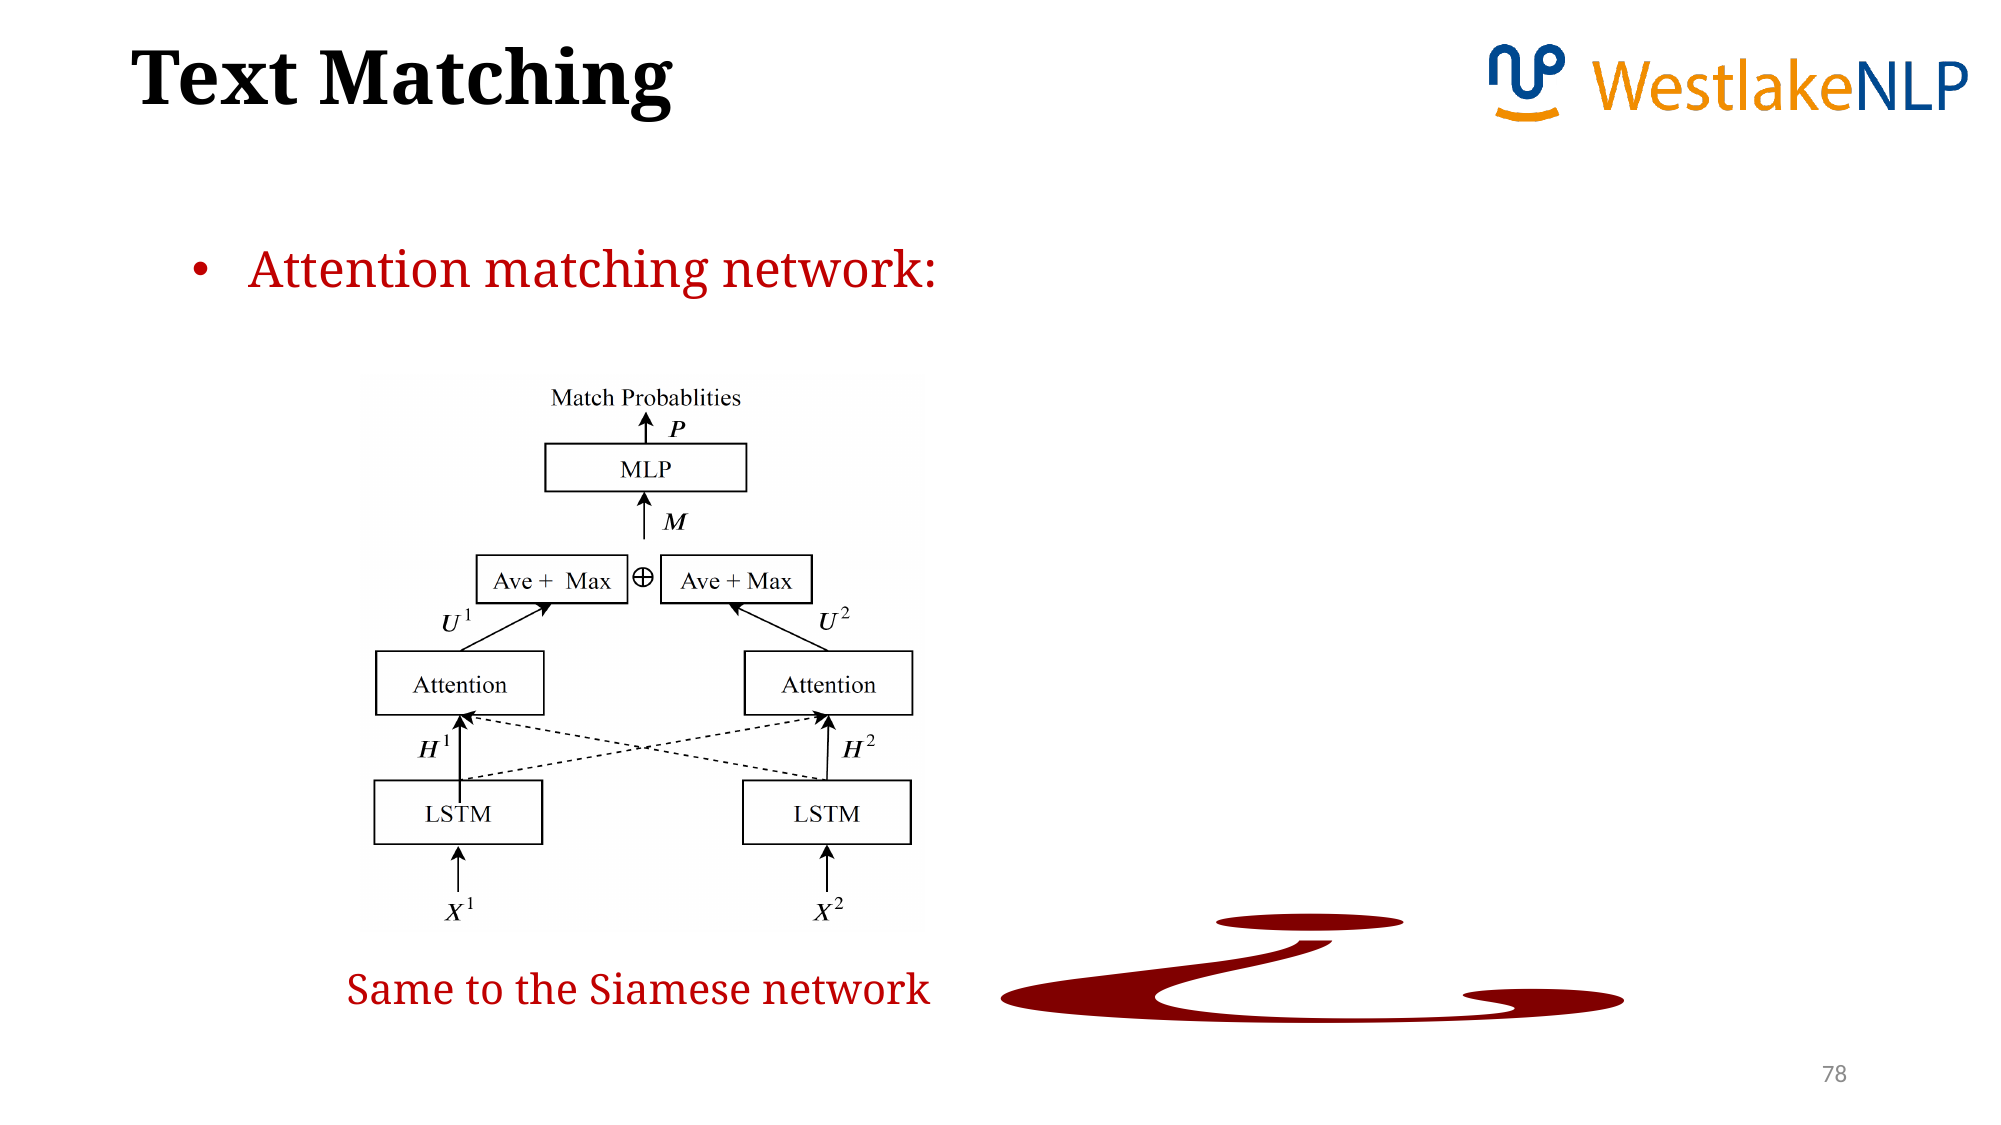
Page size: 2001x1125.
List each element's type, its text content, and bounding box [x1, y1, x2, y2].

picture [360, 374, 926, 932]
slide_number 78 [1412, 1042, 1863, 1103]
picture [1459, 0, 2000, 170]
text_box Text Matching [116, 22, 1393, 128]
text_box Same to the Siamese network [331, 955, 946, 1021]
text_box Attention matching network: [177, 230, 1698, 306]
